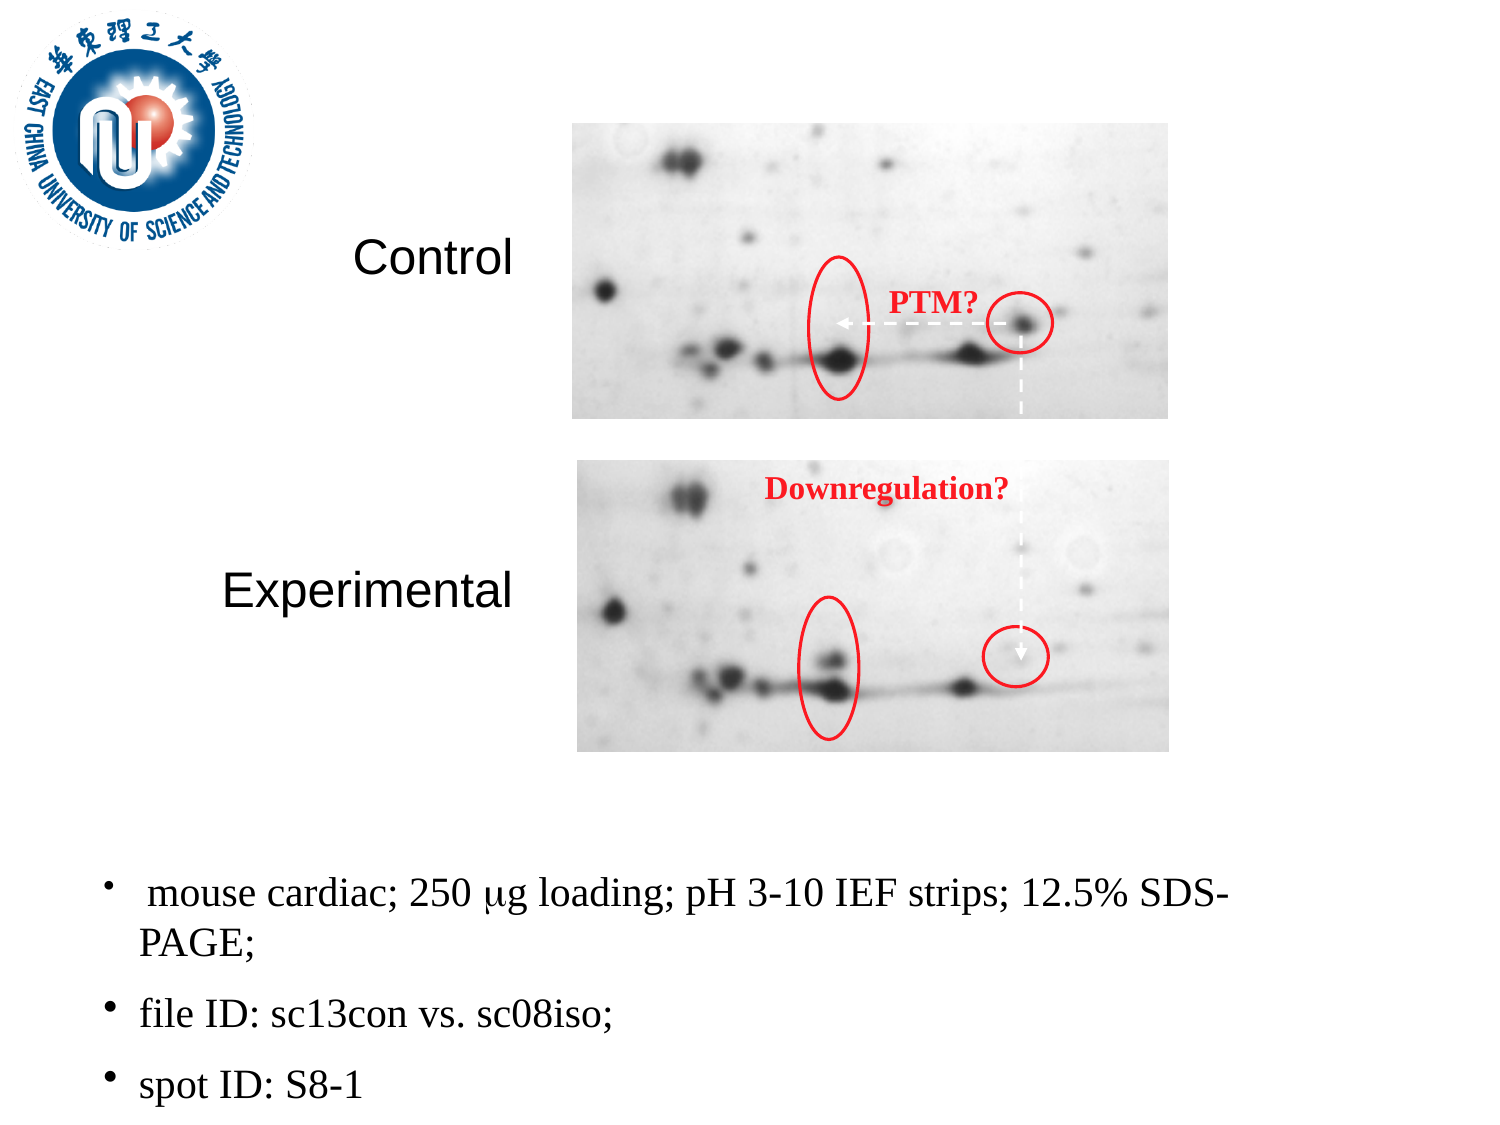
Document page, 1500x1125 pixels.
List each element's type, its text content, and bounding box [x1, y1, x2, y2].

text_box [206, 101, 1170, 753]
text_box mouse cardiac; 250 g loading; pH 3-10 IEF strips; 12.5% SDS-PAGE; file ID: sc13con vs. sc08iso; spot ID: S8-1 [88, 857, 1335, 1115]
picture [13, 9, 254, 250]
